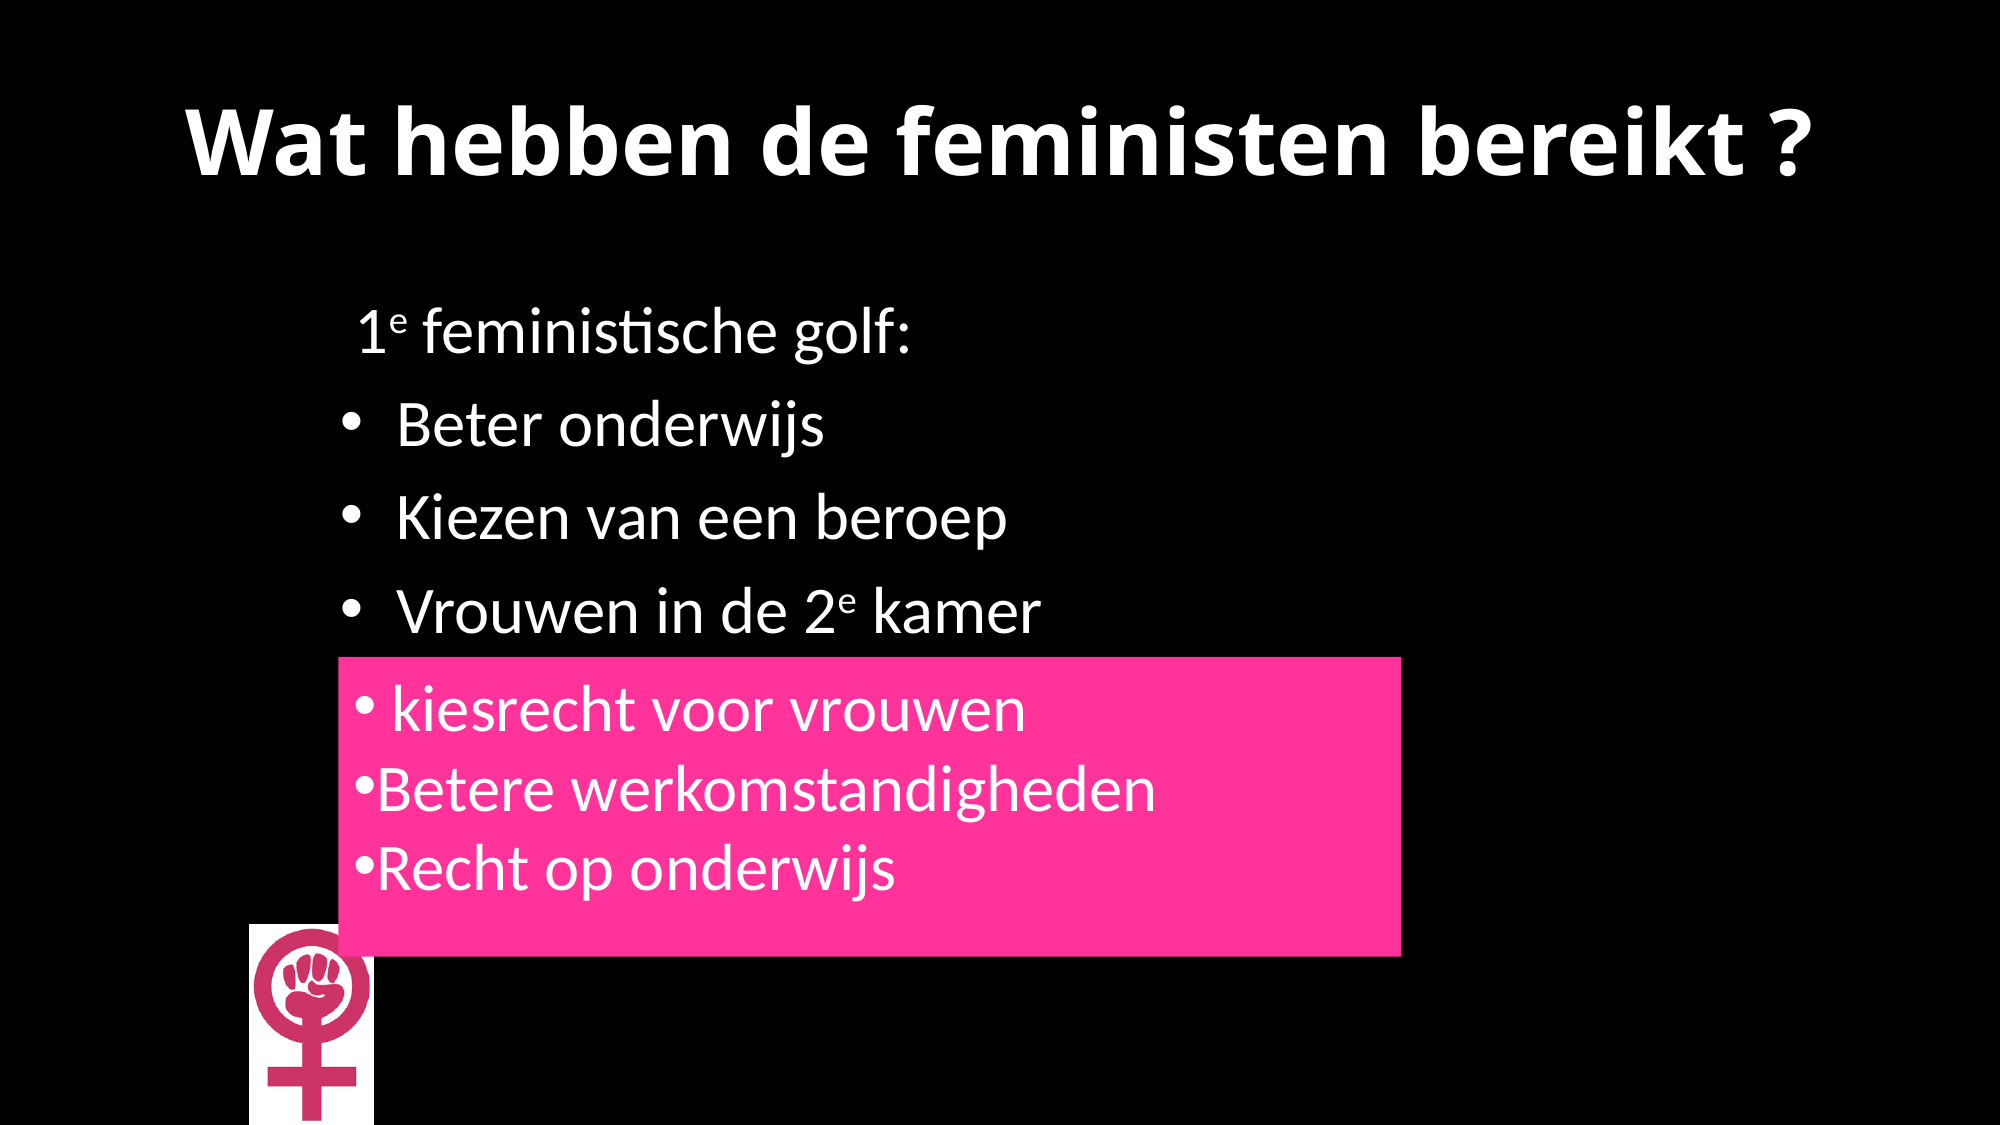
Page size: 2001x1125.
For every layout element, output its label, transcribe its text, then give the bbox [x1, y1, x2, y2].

picture [249, 924, 375, 1125]
text_box kiesrecht voor vrouwen Betere werkomstandigheden Recht op onderwijs [338, 656, 1402, 957]
list 1e feministische golf: Beter onderwijs Kiezen van een beroep Vrouwen in de 2e kamer [324, 278, 1675, 1005]
title Wat hebben de feministen bereikt ? [99, 45, 1900, 233]
